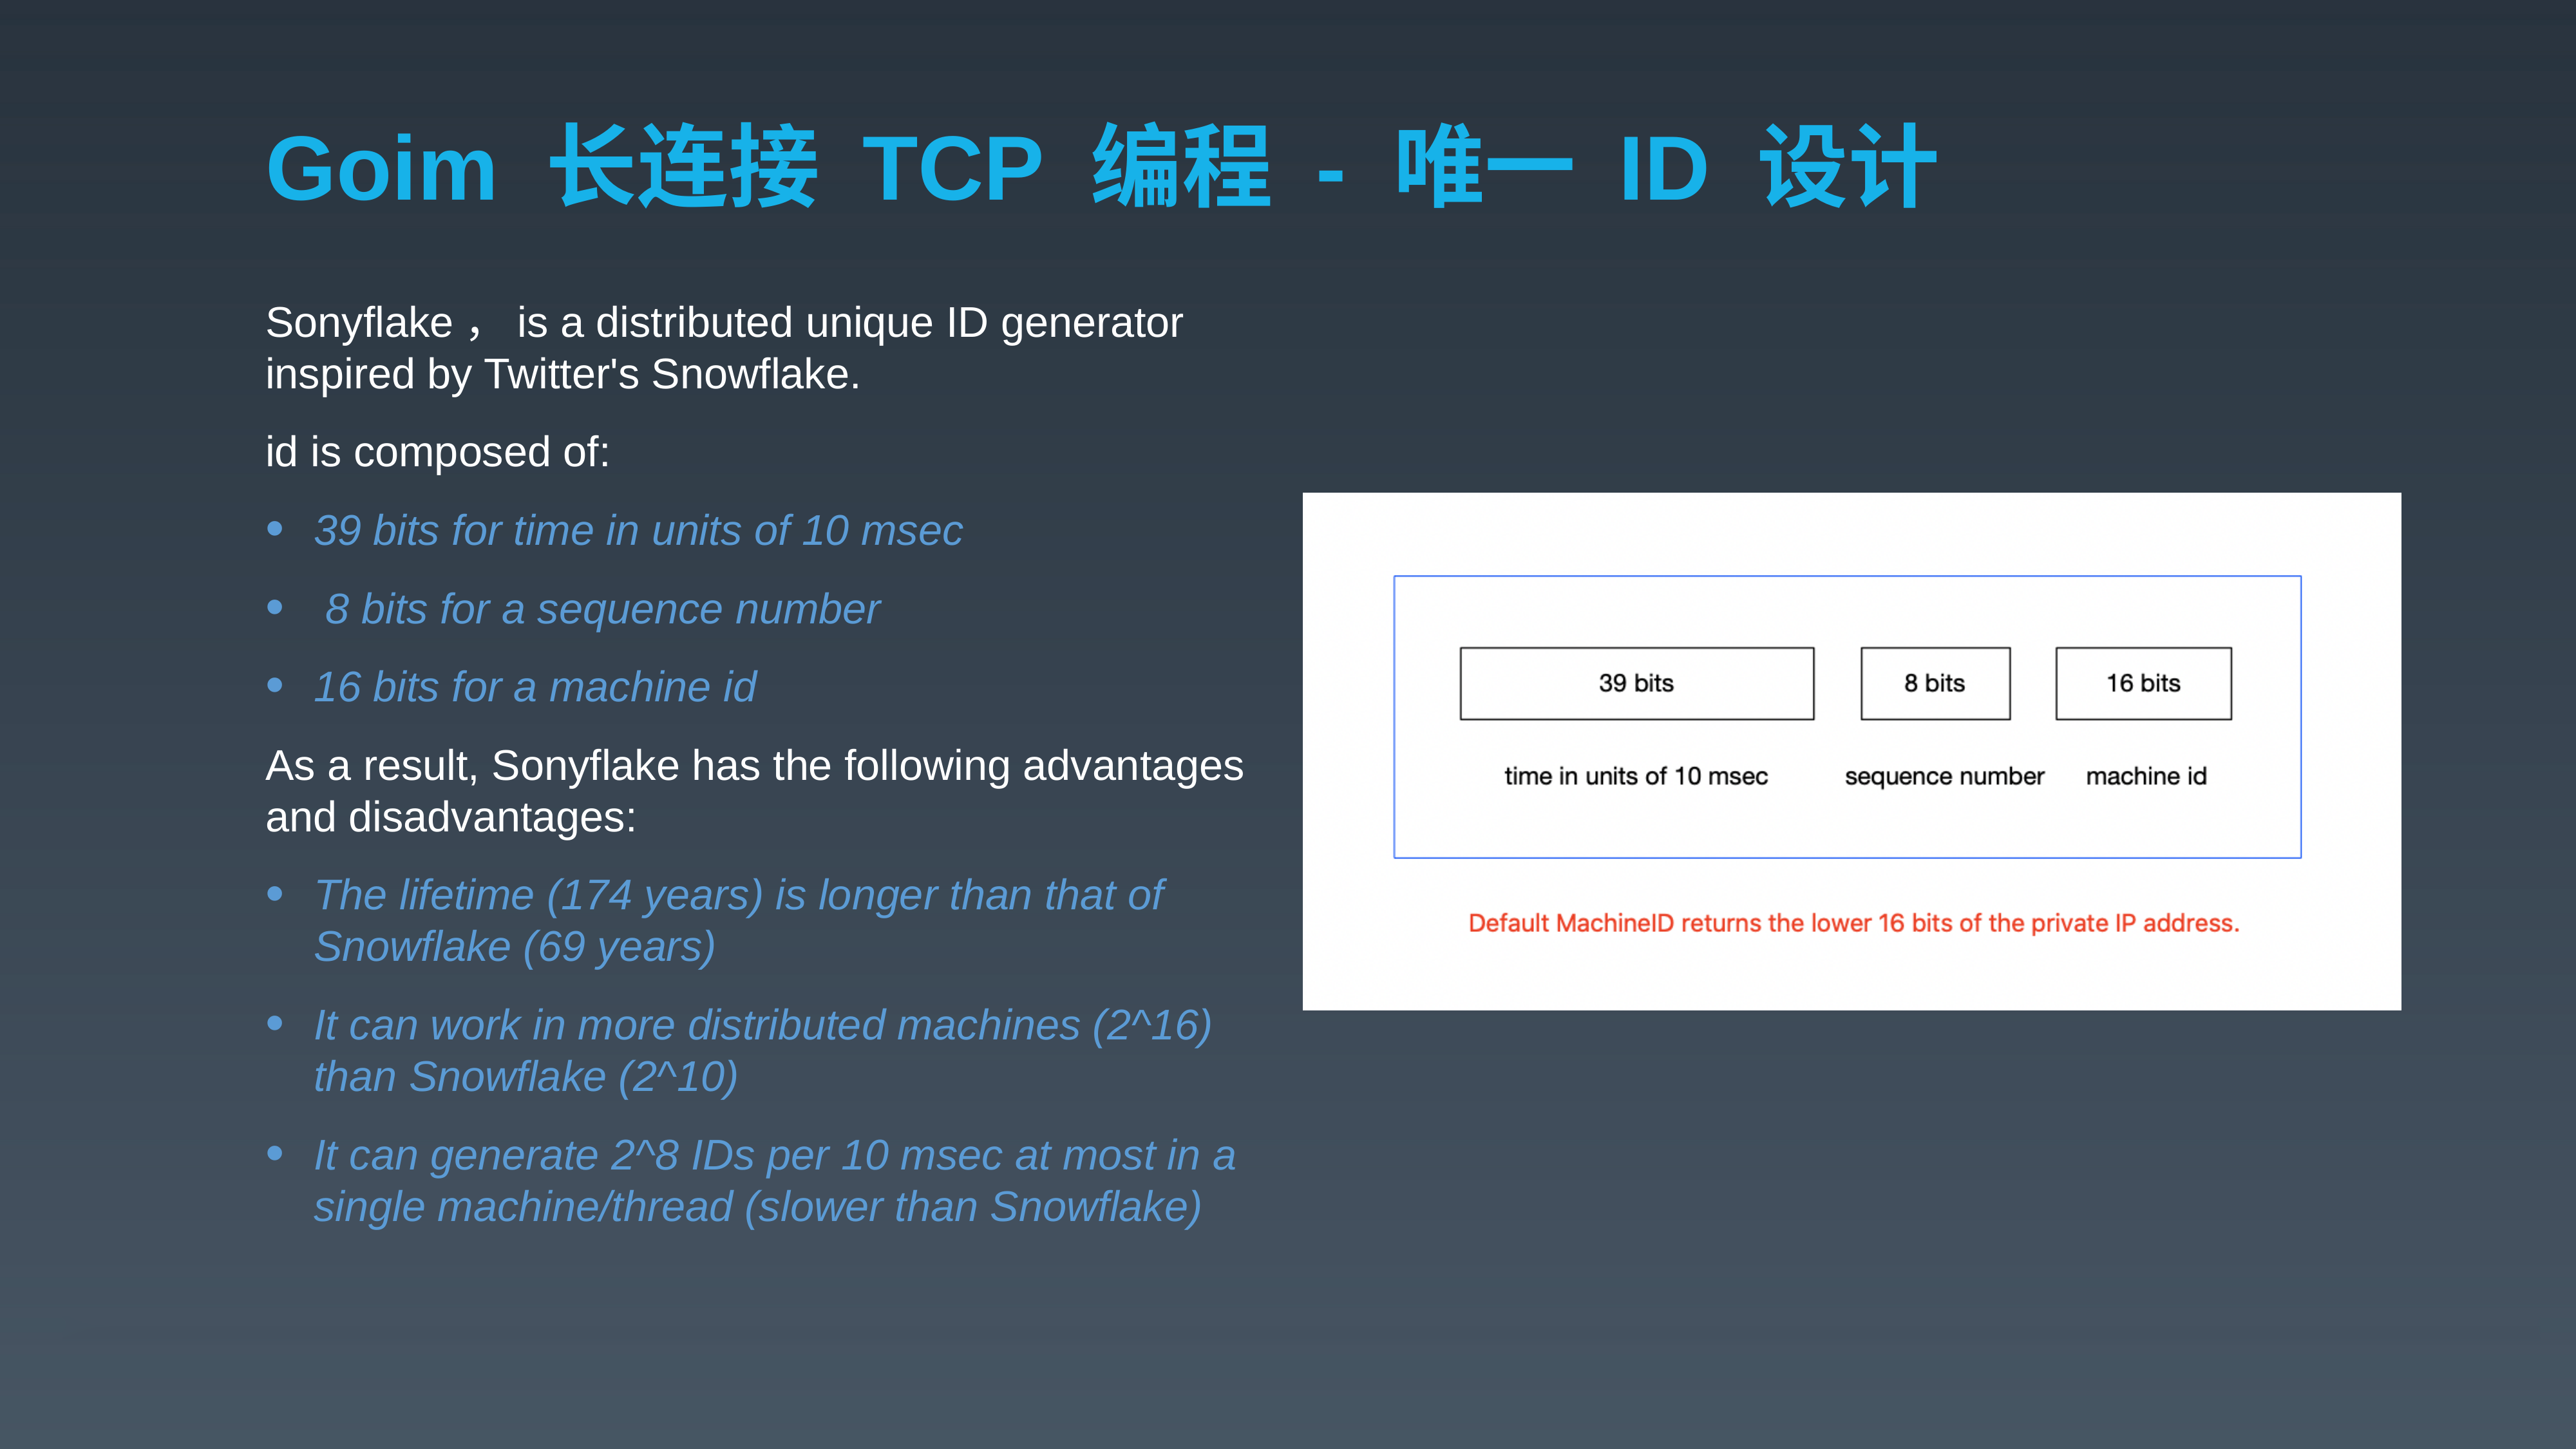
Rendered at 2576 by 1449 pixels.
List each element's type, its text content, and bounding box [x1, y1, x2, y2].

picture [0, 0, 2576, 1449]
title Goim 长连接 TCP 编程 - 唯一 ID 设计 [260, 103, 2316, 243]
list Sonyflake，is a distributed unique ID generator inspired by Twitter's Snowflake. id is composed of: 39 bits for time in units of 10 msec 8 bits for a sequence number 16 bits for a machine id As a result, Sonyflake has the following advantages and disadvantages: The lifetime (174 years) is longer than that of Snowflake (69 years) It can work in more distributed machines (2^16) than Snowflake (2^10) It can generate 2^8 IDs per 10 msec at most in a single machine/thread (slower than Snowflake) [260, 288, 1285, 1384]
